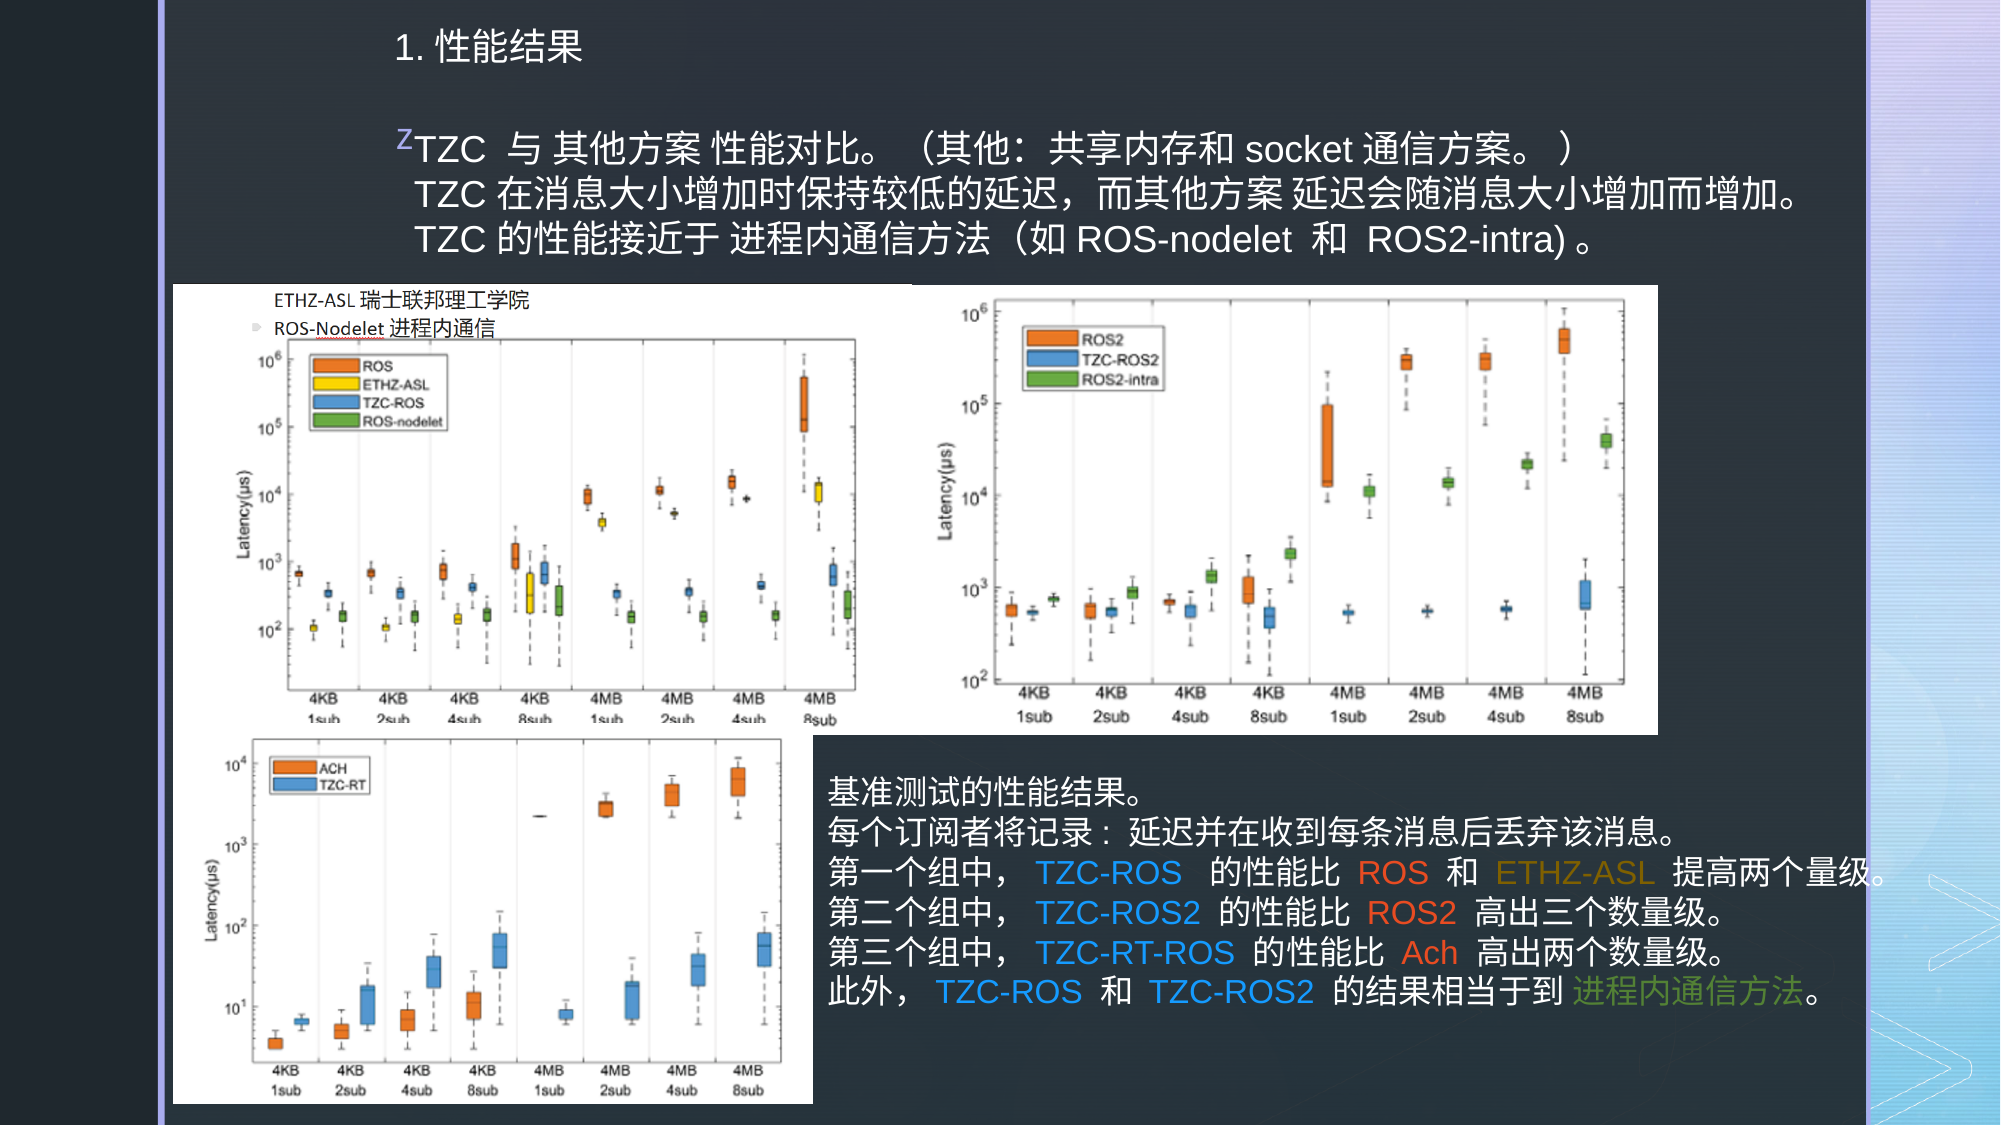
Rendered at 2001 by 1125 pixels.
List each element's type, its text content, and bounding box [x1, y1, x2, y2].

title 1.性能结果 [379, 21, 648, 104]
picture [911, 285, 1659, 736]
text_box 基准测试的性能结果。 每个订阅者将记录: 延迟并在收到每条消息后丢弃该消息。 第一个组中，TZC-ROS 的性能比 ROS 和 ETHZ-ASL 提高两个量级。 第二个组中，TZC-ROS2 的性能比 ROS2 高出三个数量级。 第三个组中，TZC-RT-ROS 的性能比 Ach 高出两个数量级。 此外，TZC-ROS 和 TZC-ROS2 的结果相当于到 进程内通信方法。 [823, 763, 2000, 1018]
picture [172, 722, 814, 1105]
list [172, 283, 910, 736]
picture [1871, 0, 2001, 1125]
text_box TZC 与 其他方案 性能对比。（其他：共享内存和socket通信方案。 ） TZC在消息大小增加时保持较低的延迟，而其他方案 延迟会随消息大小增加而增加。 TZC的性能接近于 进程内通信方法（如ROS-nodelet 和 ROS2-intra)。 [399, 117, 2000, 268]
